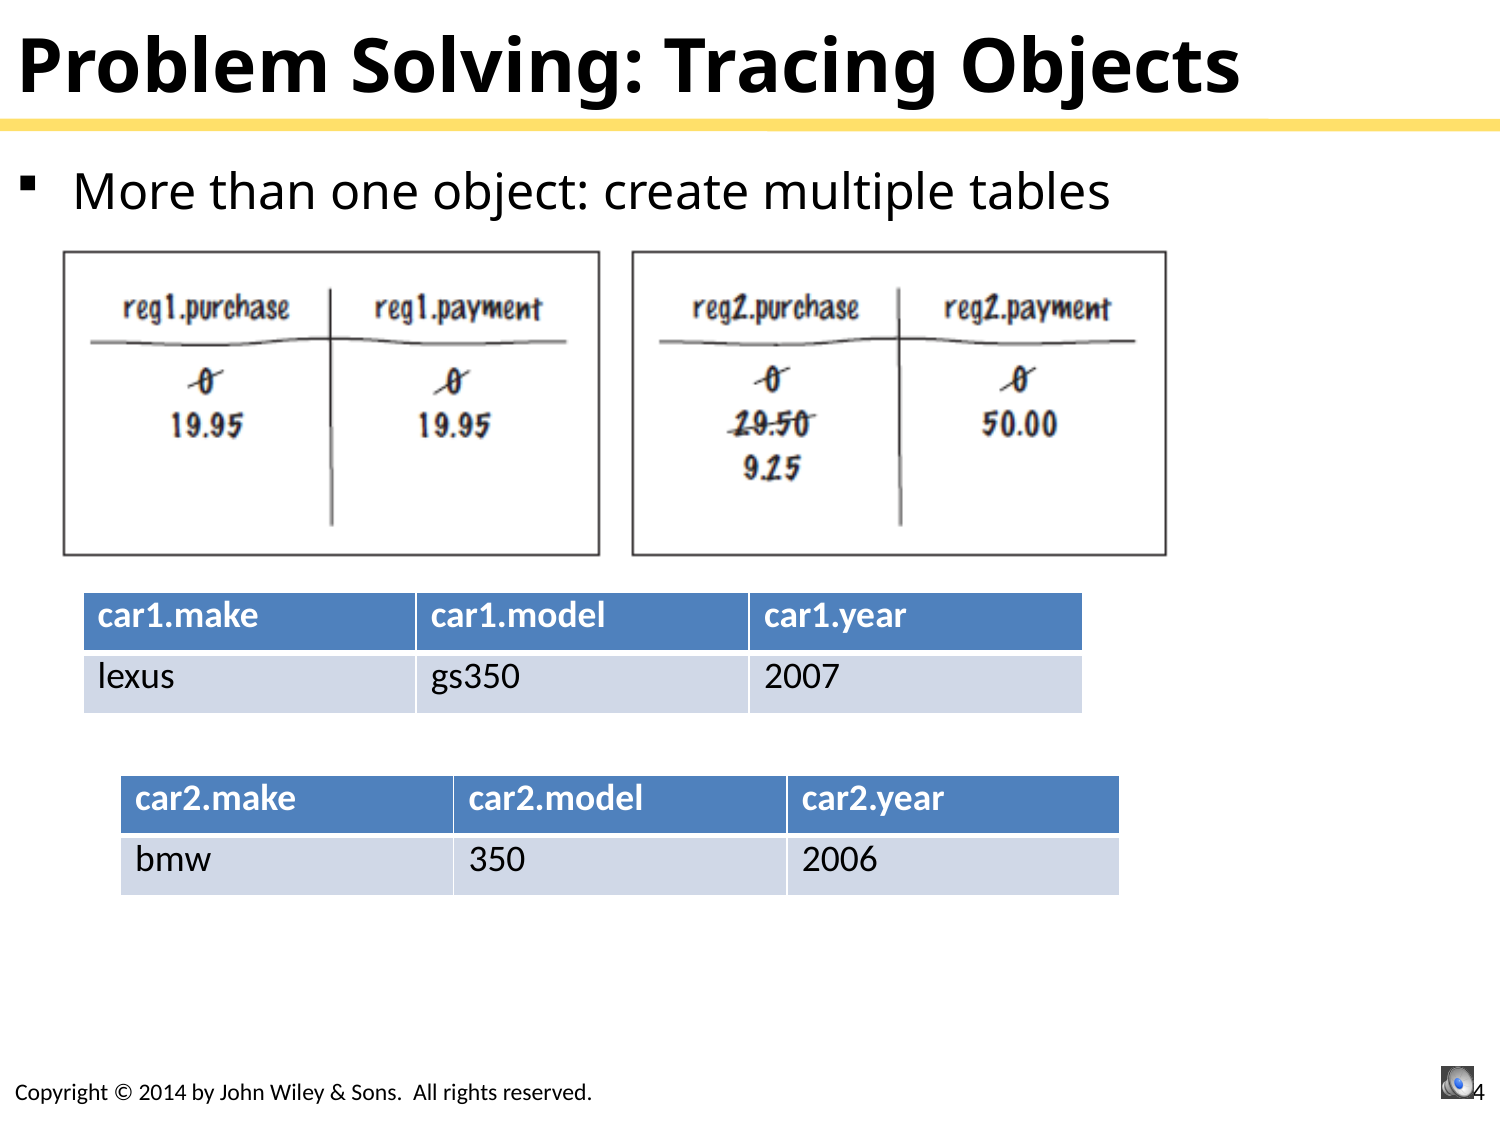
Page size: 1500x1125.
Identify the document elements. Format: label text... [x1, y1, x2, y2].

list More than one object: create multiple tables [1, 152, 1500, 1016]
table_cell 2007 [750, 656, 1082, 713]
table_cell 350 [454, 838, 786, 895]
table_header car2.year [788, 776, 1119, 833]
title Problem Solving: Tracing Objects [1, 0, 1500, 125]
table_header car1.year [750, 593, 1082, 650]
picture [54, 243, 1180, 563]
table_cell lexus [84, 656, 415, 713]
table_header car2.make [121, 776, 453, 833]
picture [1440, 1065, 1476, 1101]
table_header car1.model [417, 593, 748, 650]
table_cell 2006 [788, 838, 1119, 895]
table_cell bmw [121, 838, 453, 895]
table_cell gs350 [417, 656, 748, 713]
table_header car1.make [84, 593, 415, 650]
table_header car2.model [454, 776, 786, 833]
